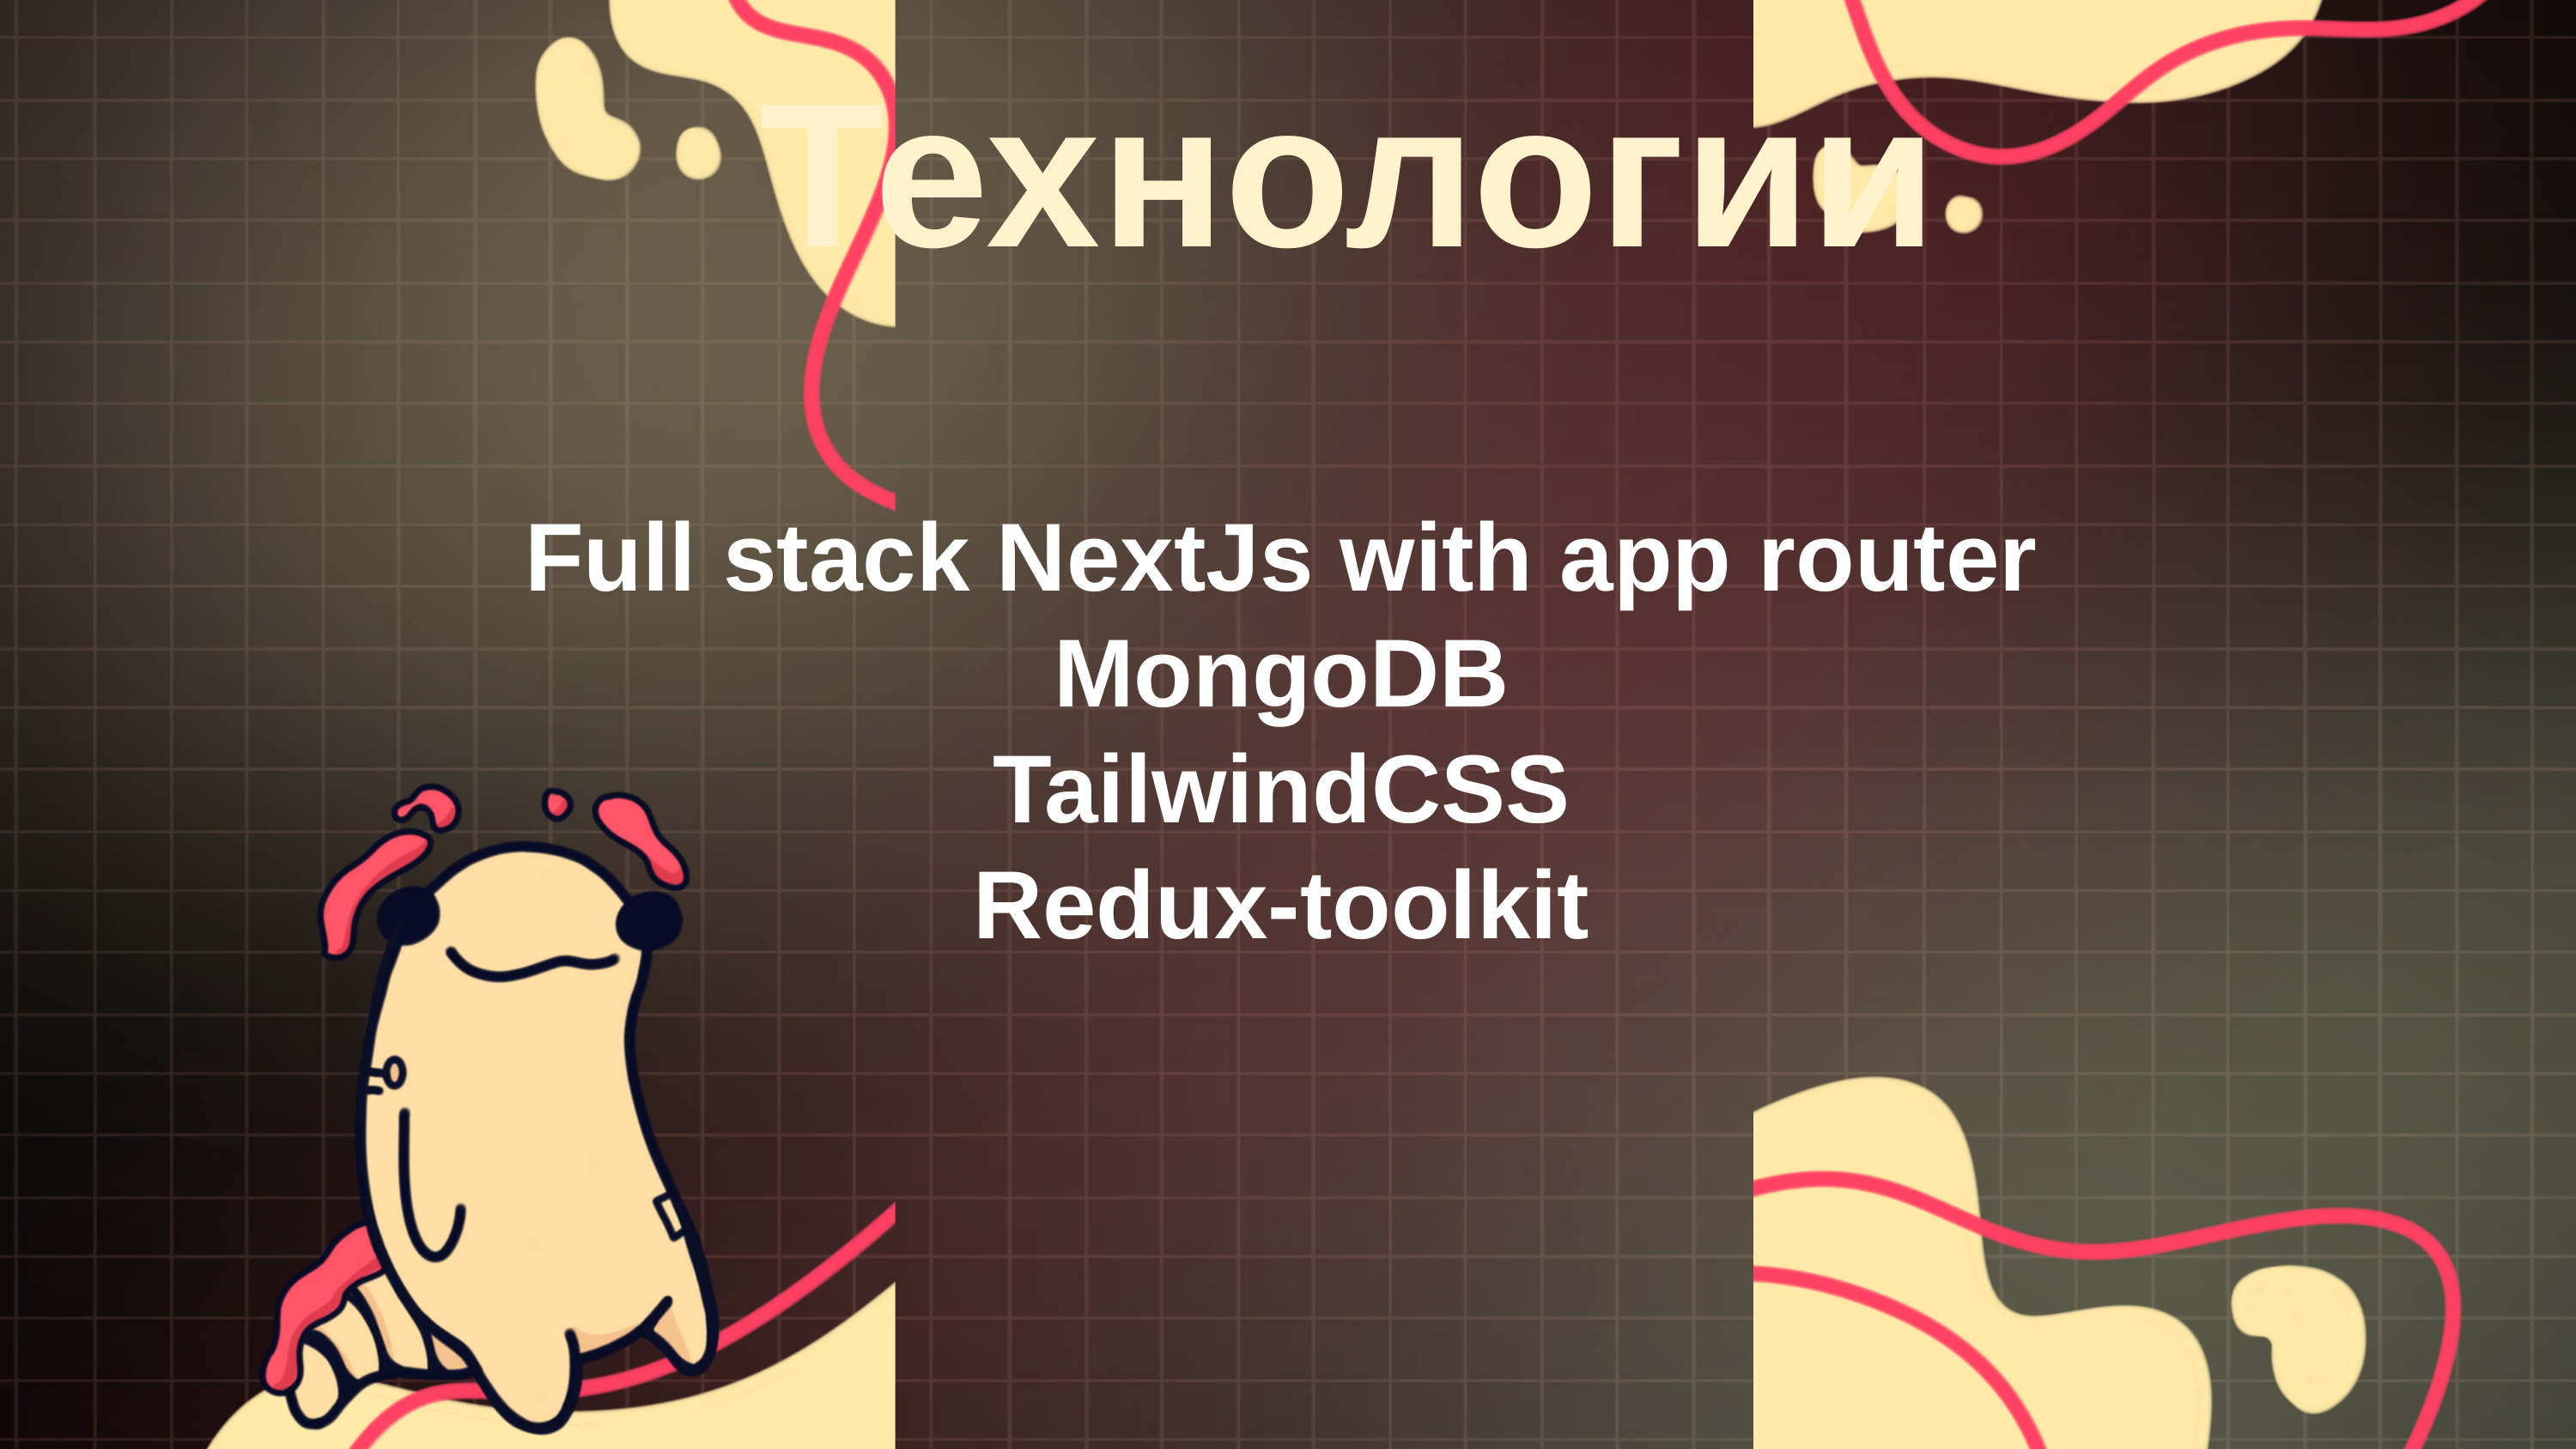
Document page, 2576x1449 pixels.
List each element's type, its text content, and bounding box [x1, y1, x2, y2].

text_box [896, 1081, 1753, 1449]
text_box [171, 758, 876, 1449]
text_box [0, 0, 896, 1449]
text_box Full stack NextJs with app router MongoDB TailwindCSS Redux-toolkit [4, 488, 2452, 1081]
text_box [896, 288, 1753, 488]
text_box Технологии [697, 134, 2000, 288]
text_box [1753, 0, 2576, 1449]
text_box [896, 0, 1753, 134]
